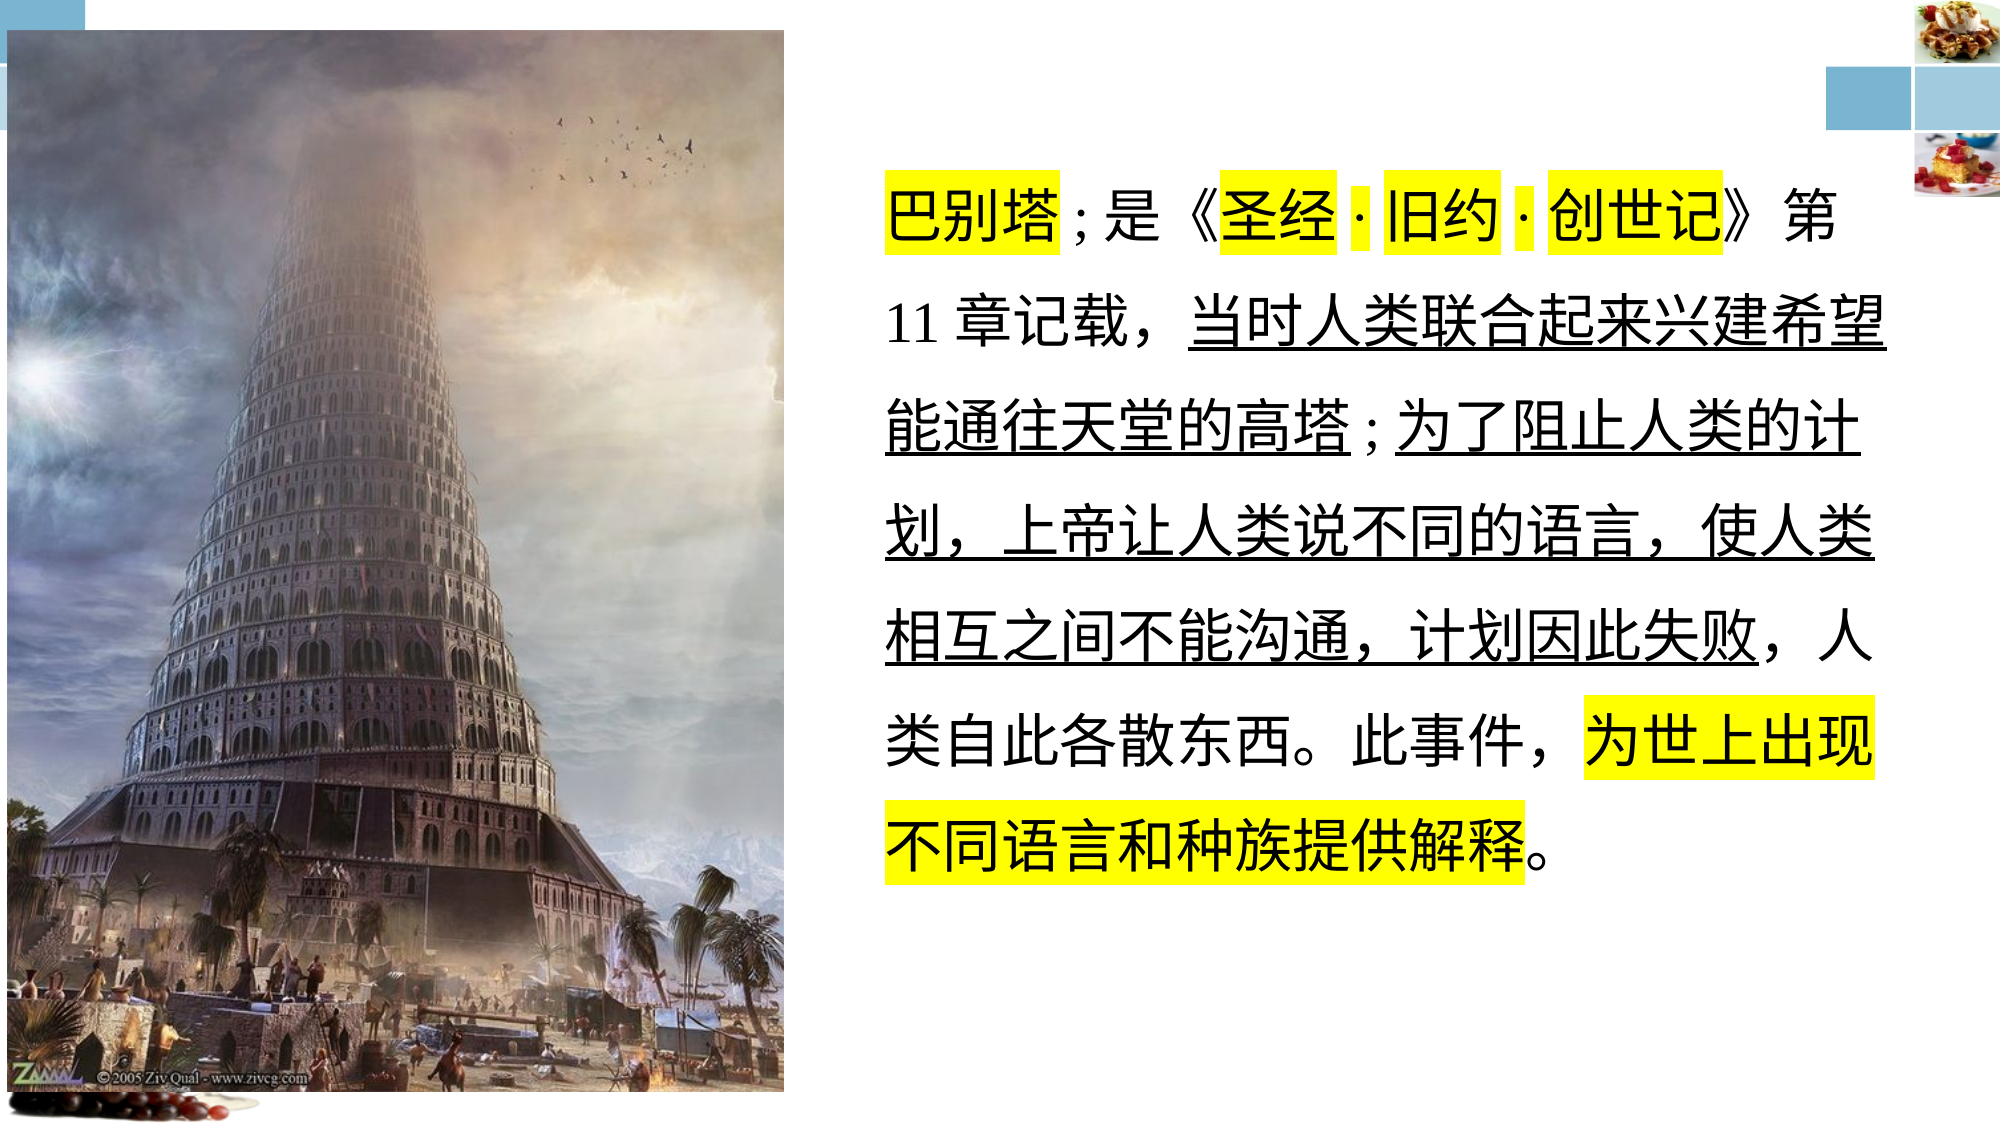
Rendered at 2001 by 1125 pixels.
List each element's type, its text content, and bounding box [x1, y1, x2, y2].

picture [0, 30, 784, 1125]
picture [1914, 133, 2000, 197]
text_box 巴别塔;是《圣经·旧约·创世记》第11章记载，当时人类联合起来兴建希望能通往天堂的高塔;为了阻止人类的计划，上帝让人类说不同的语言，使人类相互之间不能沟通，计划因此失败，人类自此各散东西。此事件，为世上出现不同语言和种族提供解释。 [869, 137, 1907, 887]
picture [1914, 0, 2000, 63]
